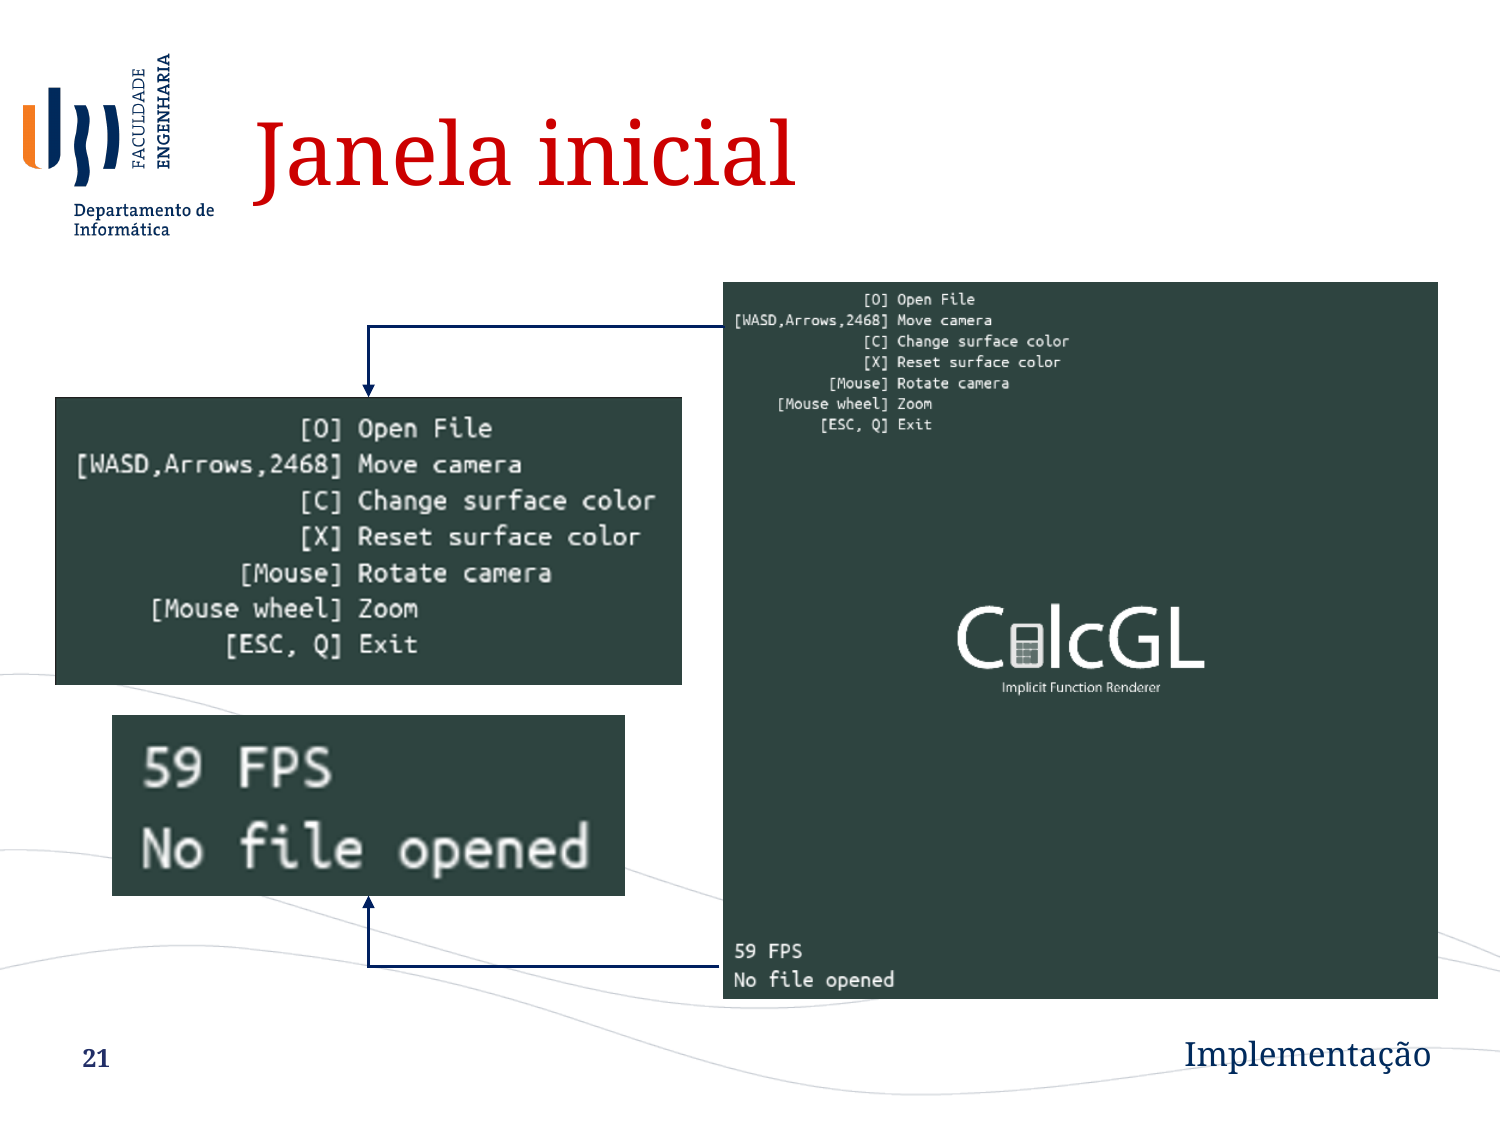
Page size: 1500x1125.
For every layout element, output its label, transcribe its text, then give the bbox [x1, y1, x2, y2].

text_box 21 [55, 1034, 138, 1090]
picture [0, 282, 1500, 1125]
text_box Janela inicial [239, 45, 1447, 256]
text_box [368, 326, 724, 398]
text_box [368, 895, 720, 967]
picture [23, 53, 219, 243]
text_box Implementação [1080, 1025, 1447, 1080]
